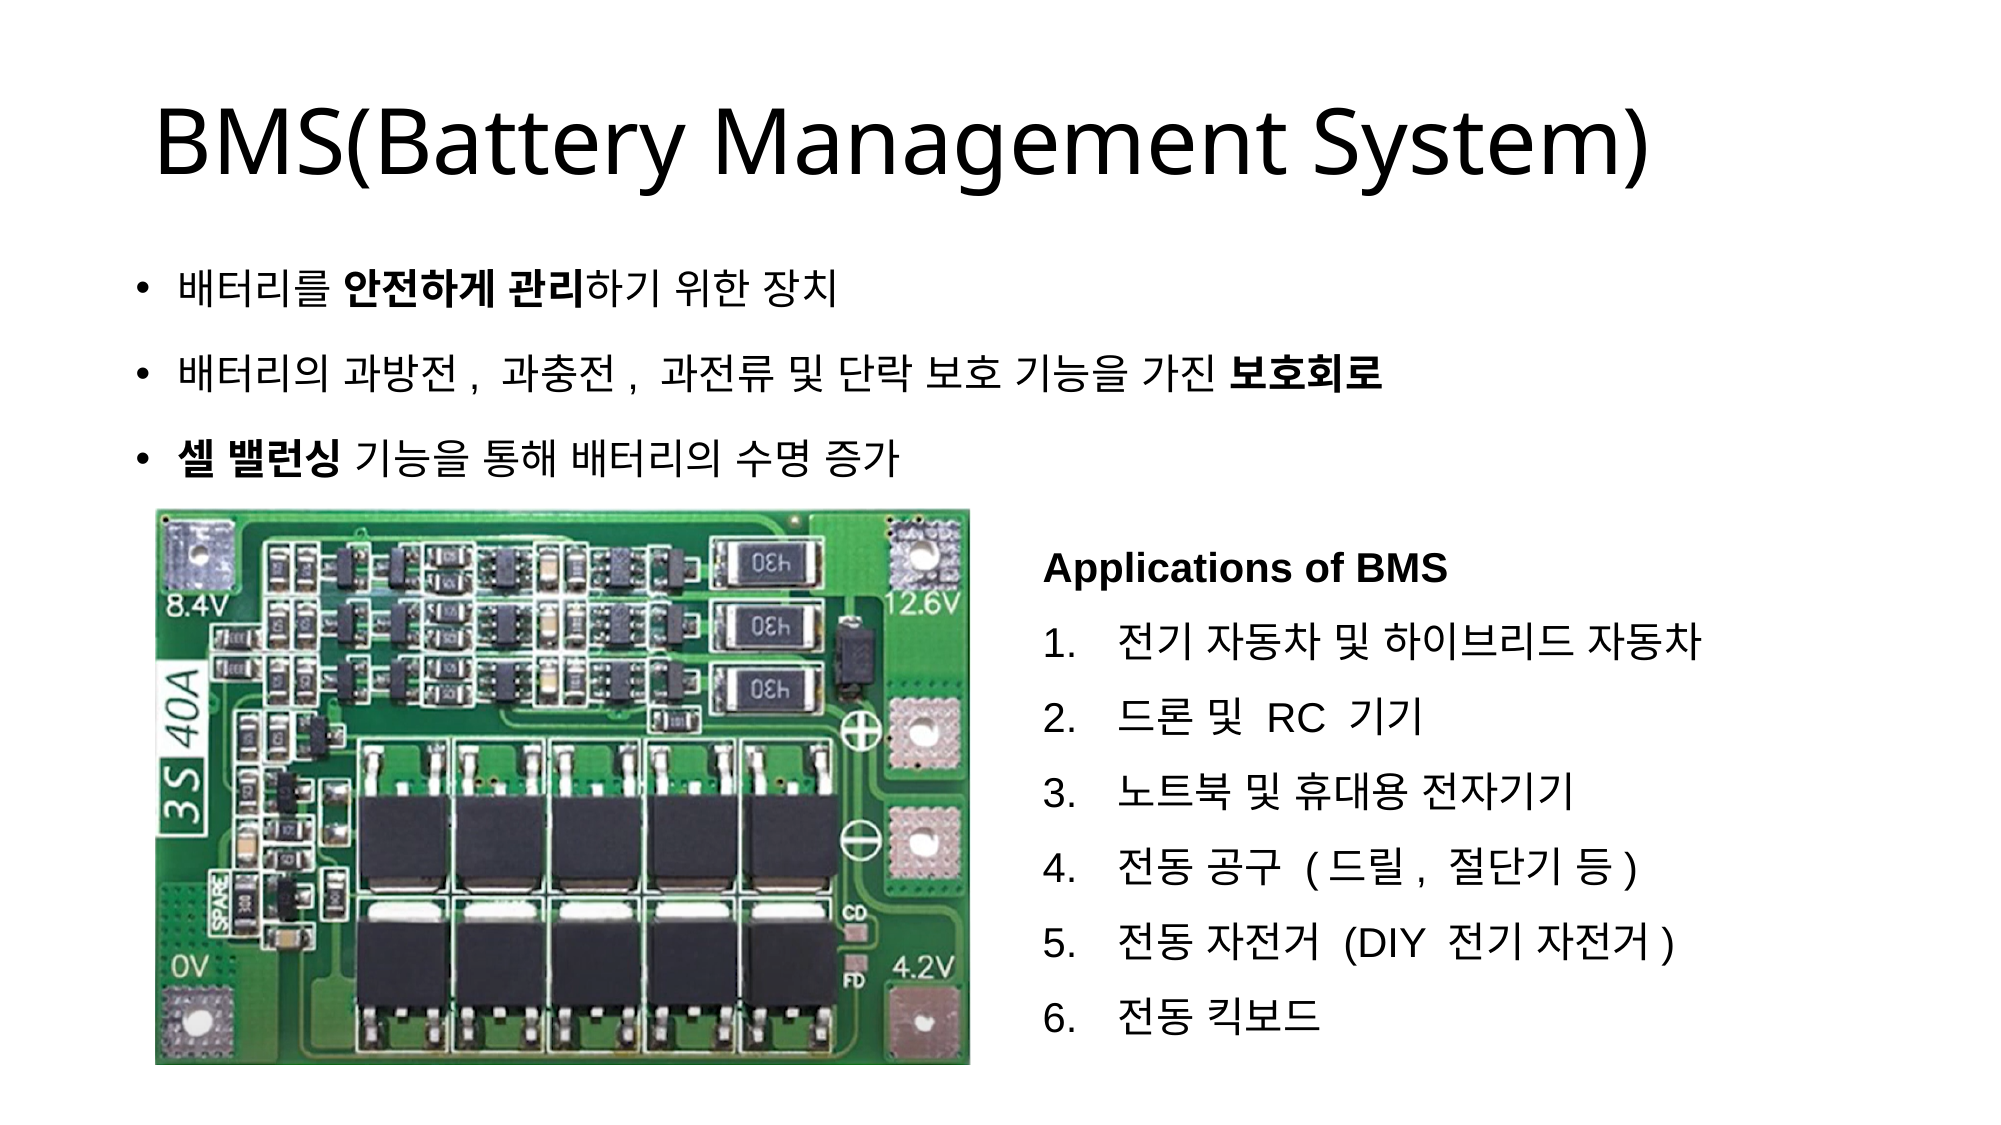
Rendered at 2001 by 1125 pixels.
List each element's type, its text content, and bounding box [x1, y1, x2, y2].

title BMS(Battery Management System) [137, 59, 1863, 230]
text_box Applications of BMS 전기 자동차 및 하이브리드 자동차 드론 및 RC 기기 노트북 및 휴대용 전자기기 전동 공구 (드릴, 절단기 등) 전동 자전거 (DIY 전기 자전거) 전동 킥보드 [1027, 508, 1894, 1049]
text_box 배터리를 안전하게 관리하기 위한 장치 배터리의 과방전, 과충전, 과전류 및 단락 보호 기능을 가진 보호회로 셀 밸런싱 기능을 통해 배터리의 수명 증가 [78, 229, 1461, 491]
picture [154, 508, 972, 1066]
